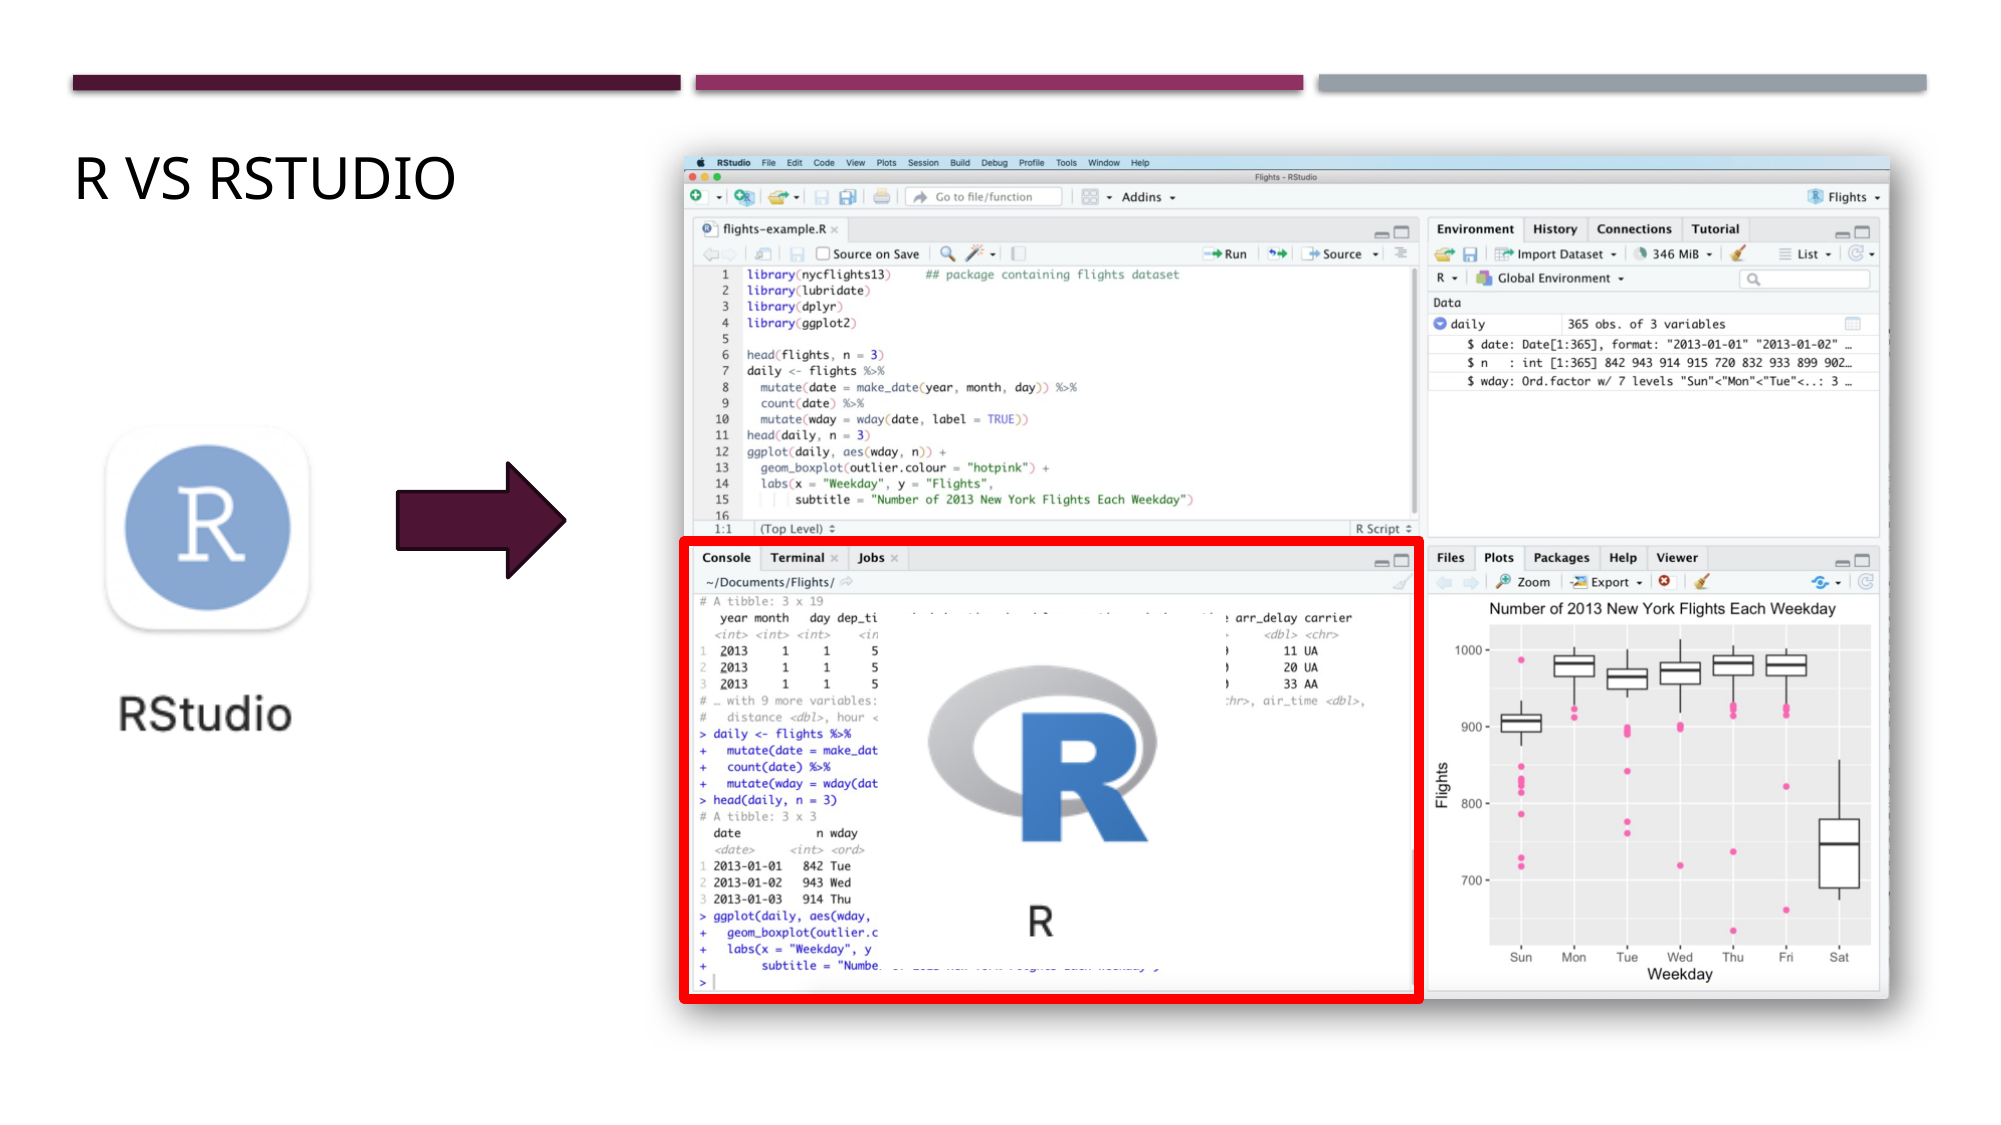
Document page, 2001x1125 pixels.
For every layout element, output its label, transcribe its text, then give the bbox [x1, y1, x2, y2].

picture [683, 156, 1890, 1000]
title R vs RStuDio [58, 23, 1869, 219]
picture [9, 380, 396, 775]
text_box [401, 461, 567, 580]
